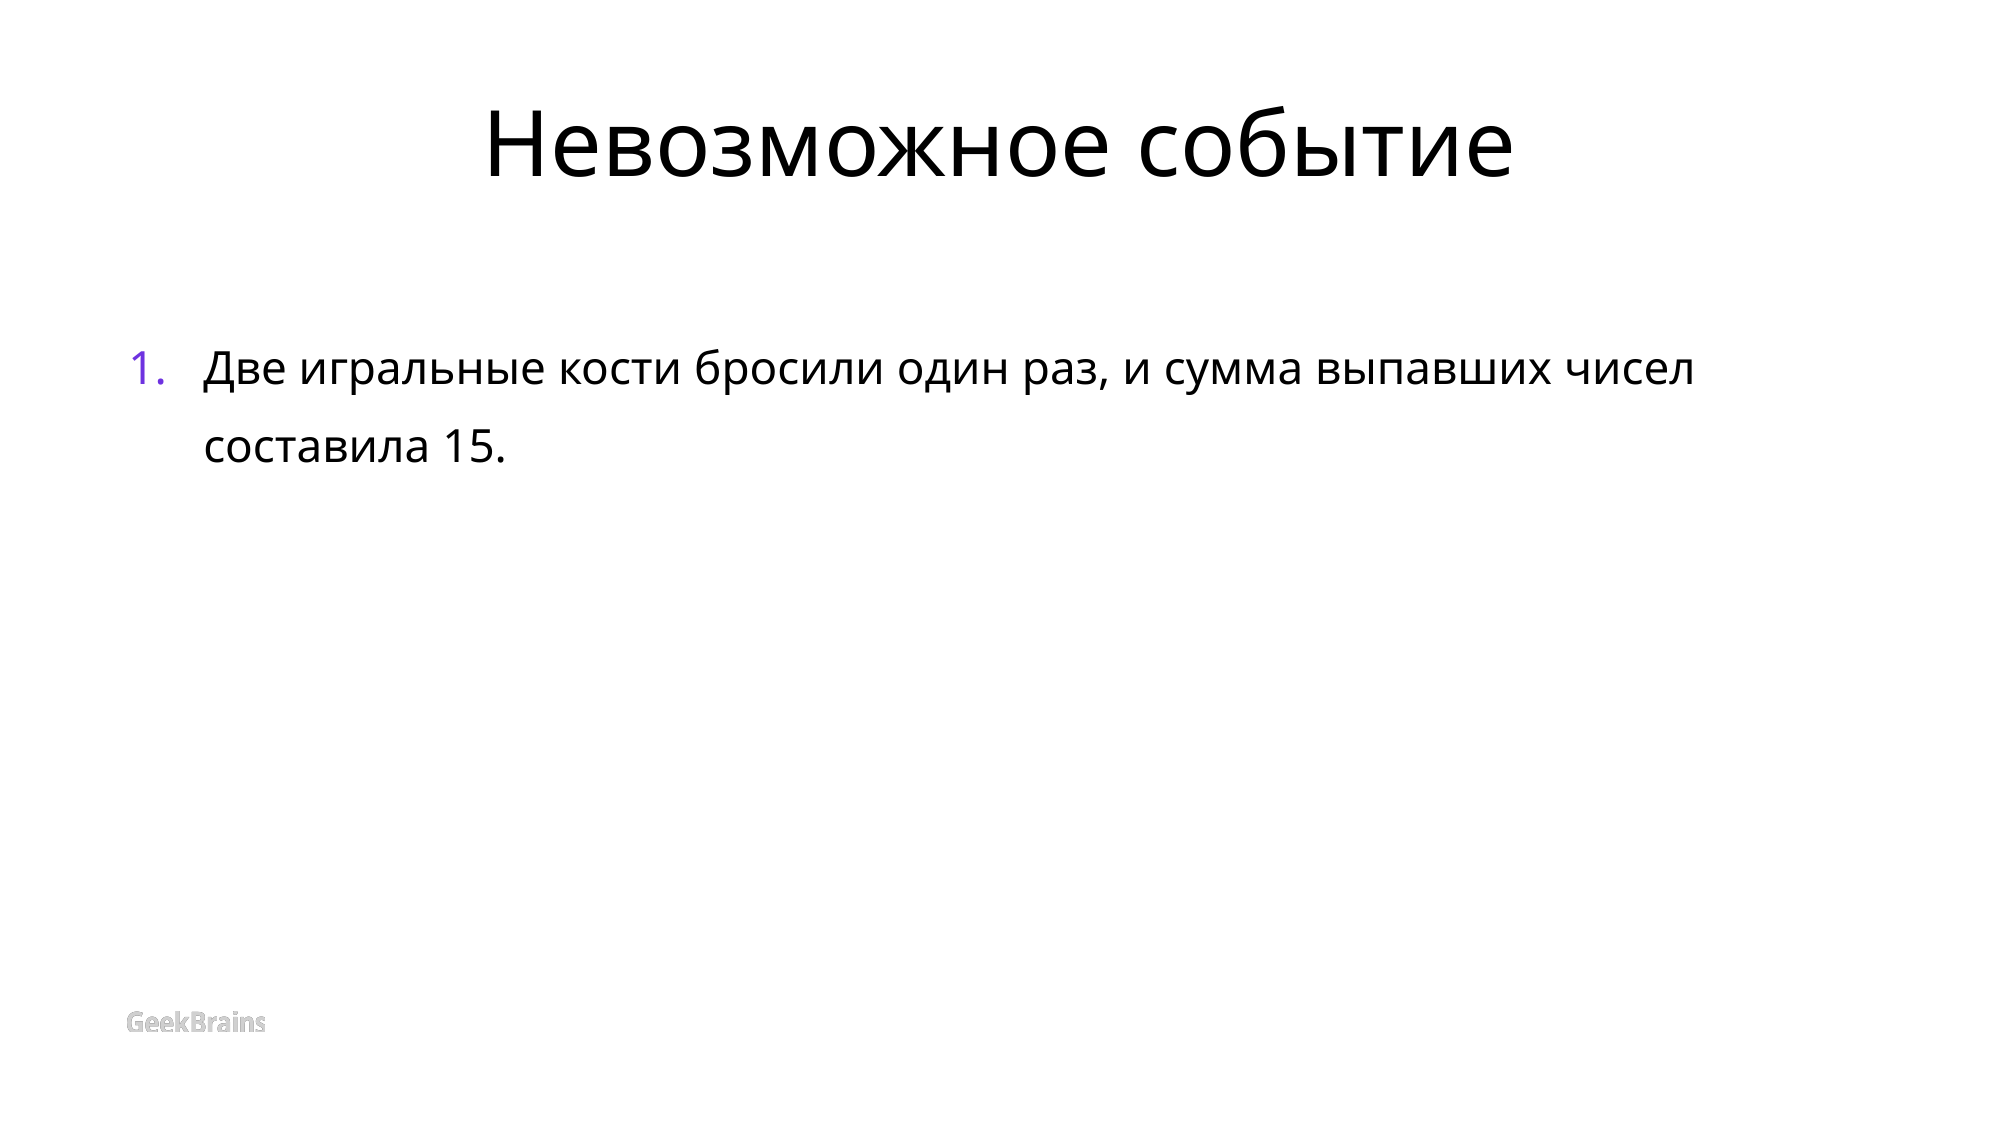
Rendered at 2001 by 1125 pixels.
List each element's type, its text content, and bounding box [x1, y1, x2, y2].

picture [127, 1011, 265, 1032]
title Невозможное событие [113, 75, 1887, 205]
list Две игральные кости бросили один раз, и сумма выпавших чисел составила 15. [113, 308, 1887, 808]
